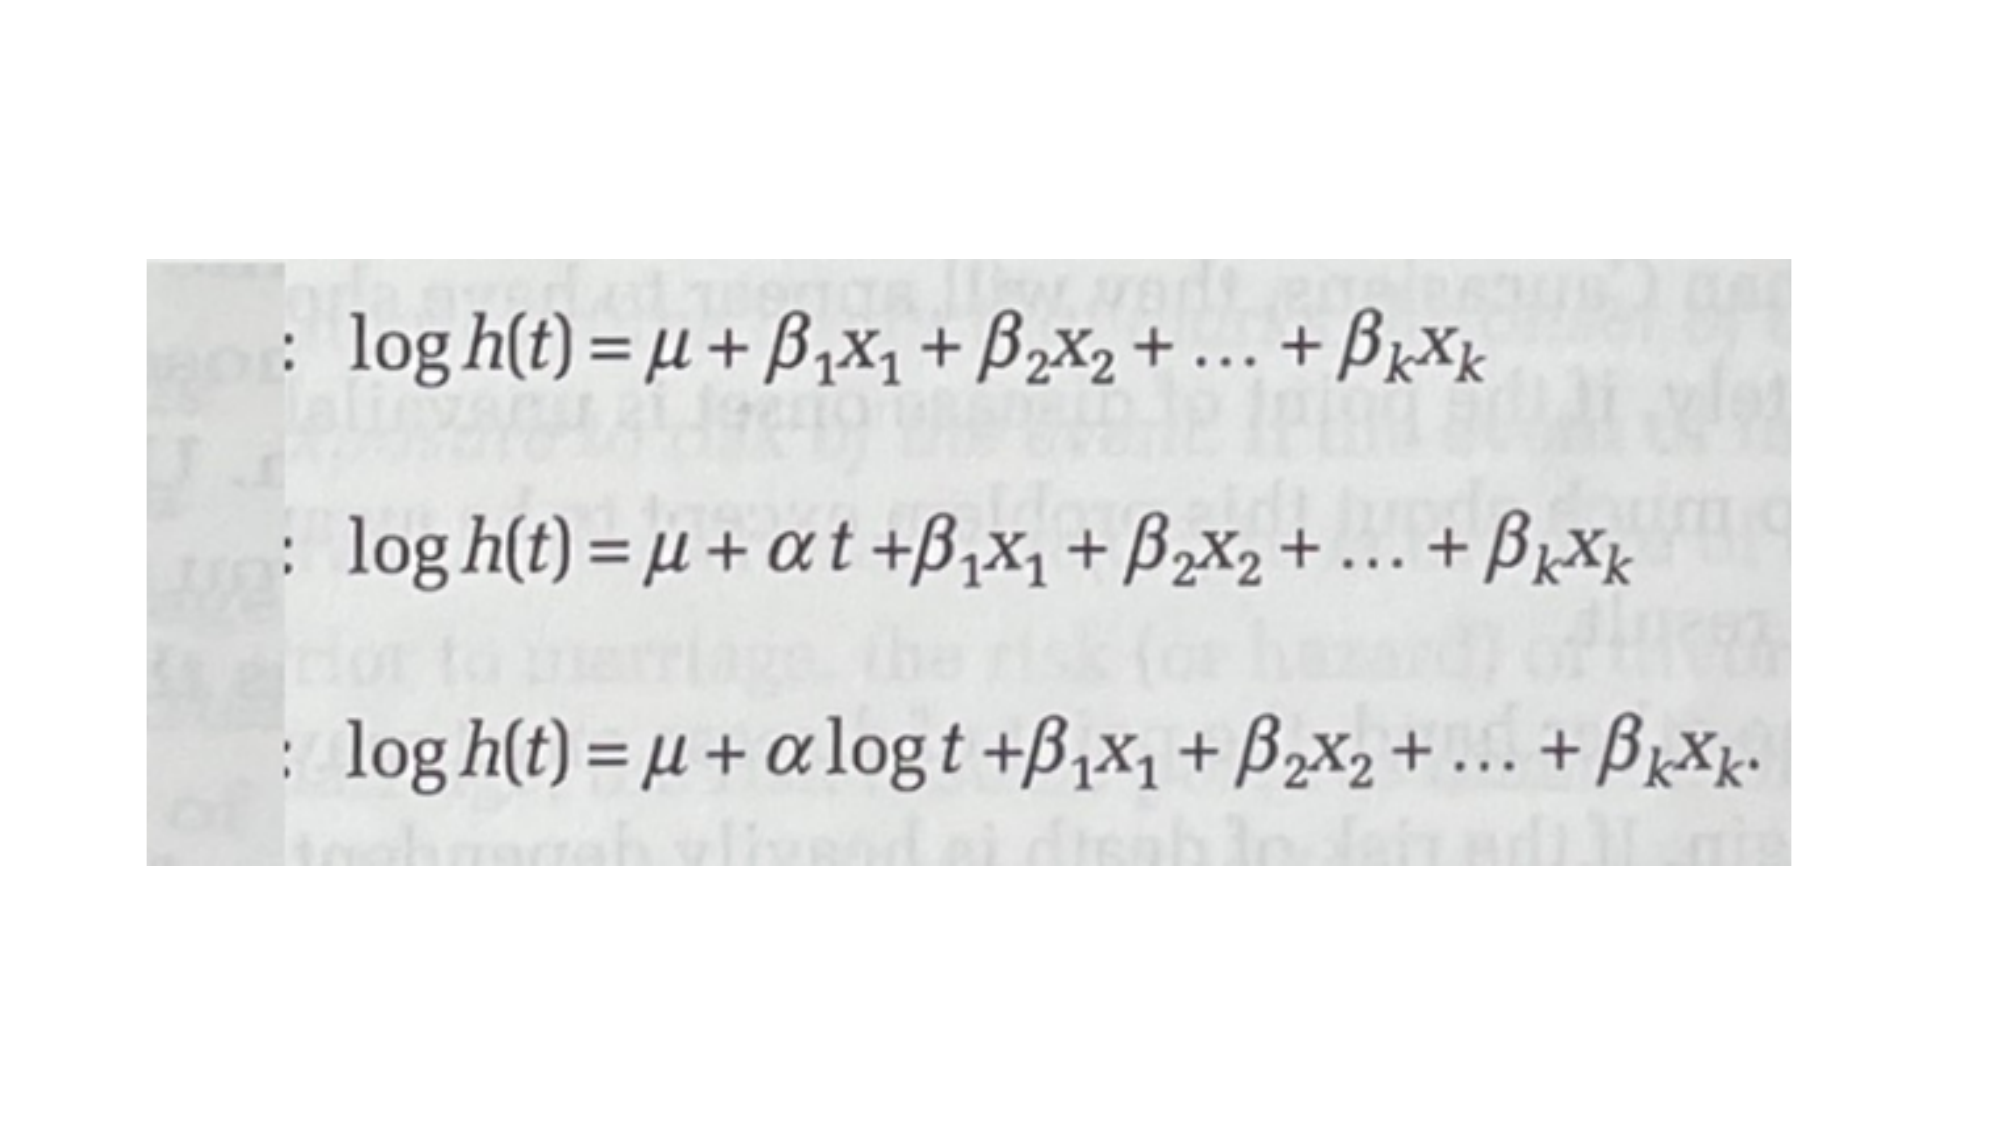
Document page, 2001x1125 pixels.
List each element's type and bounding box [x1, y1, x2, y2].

list [146, 259, 1792, 866]
